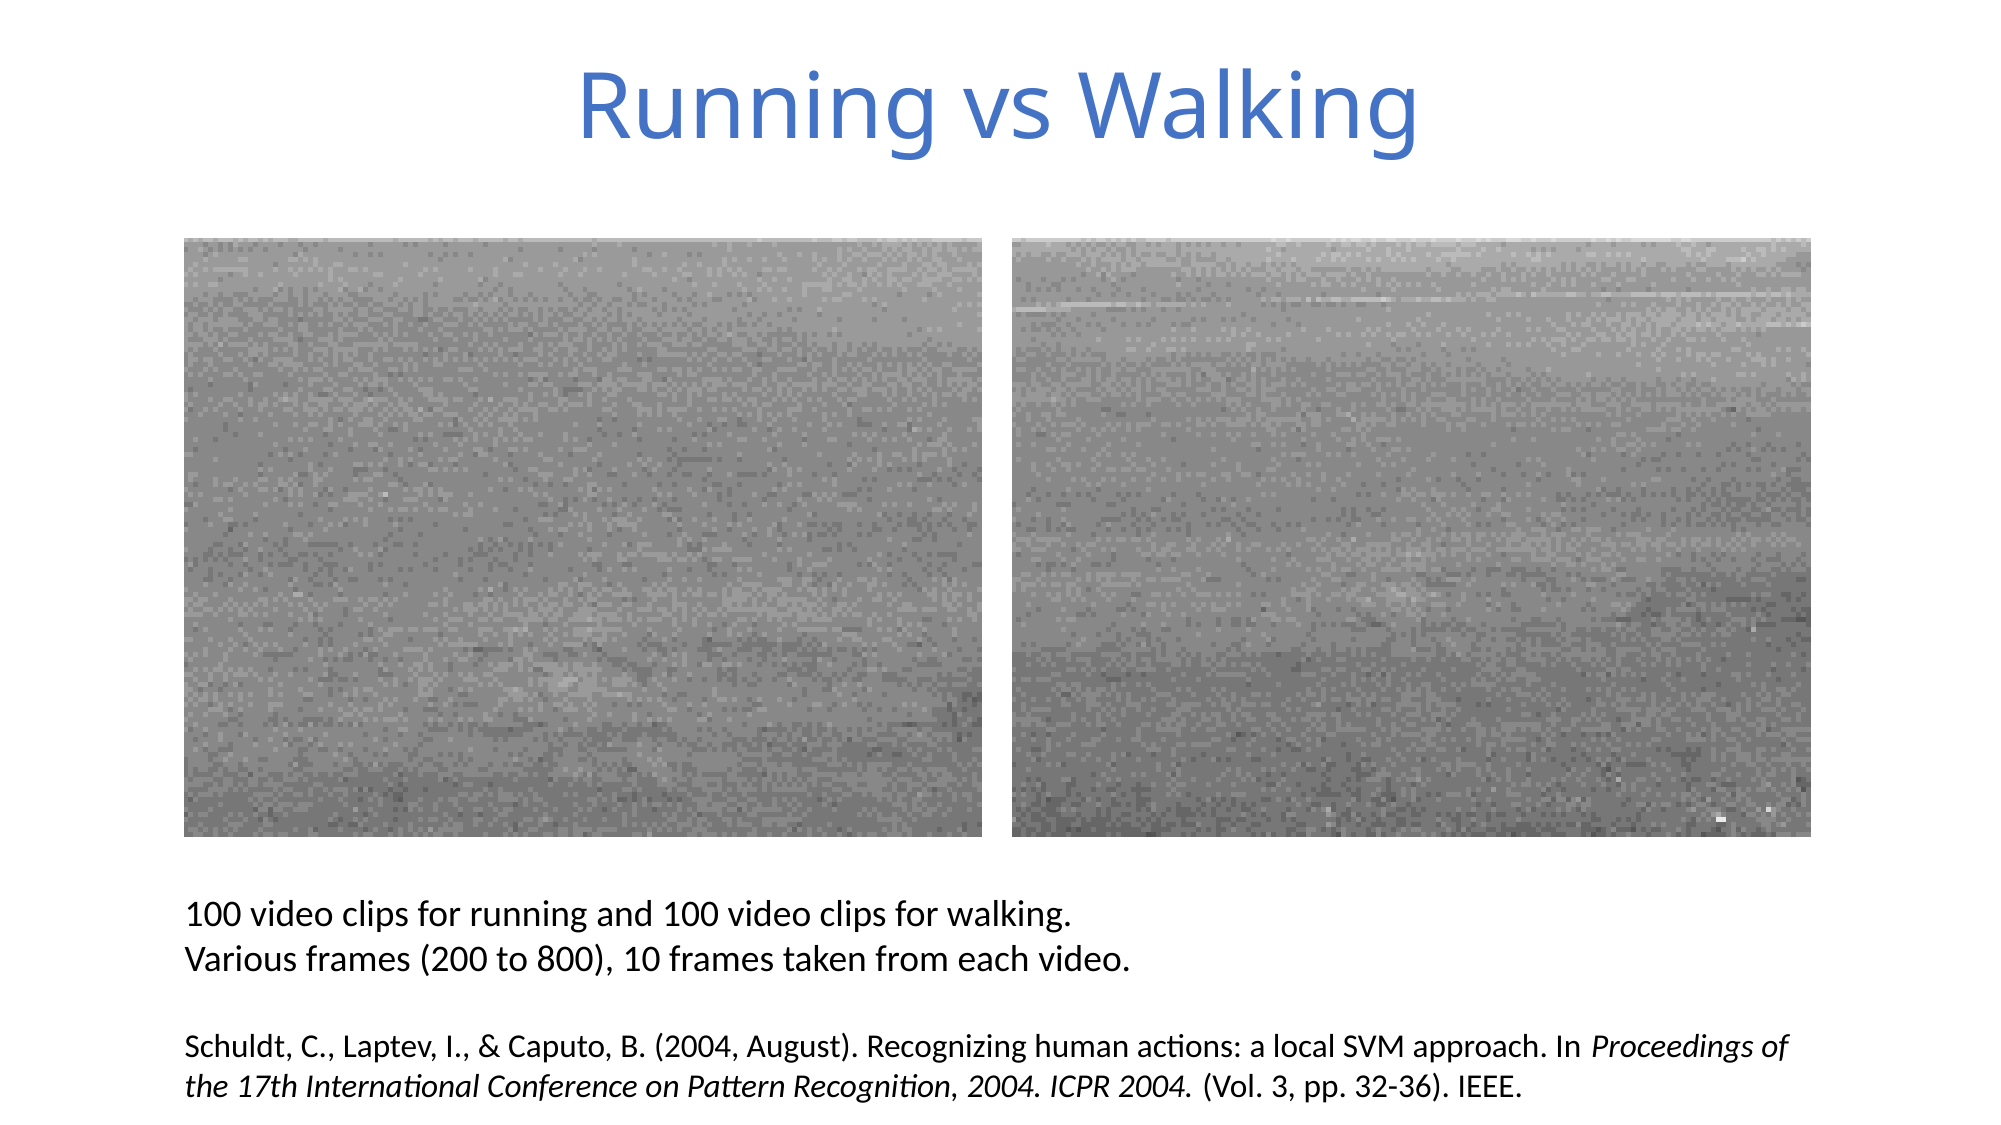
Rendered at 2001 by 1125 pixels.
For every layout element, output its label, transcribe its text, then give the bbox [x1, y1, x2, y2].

title Running vs Walking [136, 0, 1862, 218]
text_box 100 video clips for running and 100 video clips for walking. Various frames (200 to 800), 10 frames taken from each video. Schuldt, C., Laptev, I., & Caputo, B. (2004, August). Recognizing human actions: a local SVM approach. In Proceedings of the 17th International Conference on Pattern Recognition, 2004. ICPR 2004. (Vol. 3, pp. 32-36). IEEE. [169, 881, 1842, 1112]
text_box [1012, 237, 1812, 838]
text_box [183, 237, 983, 838]
